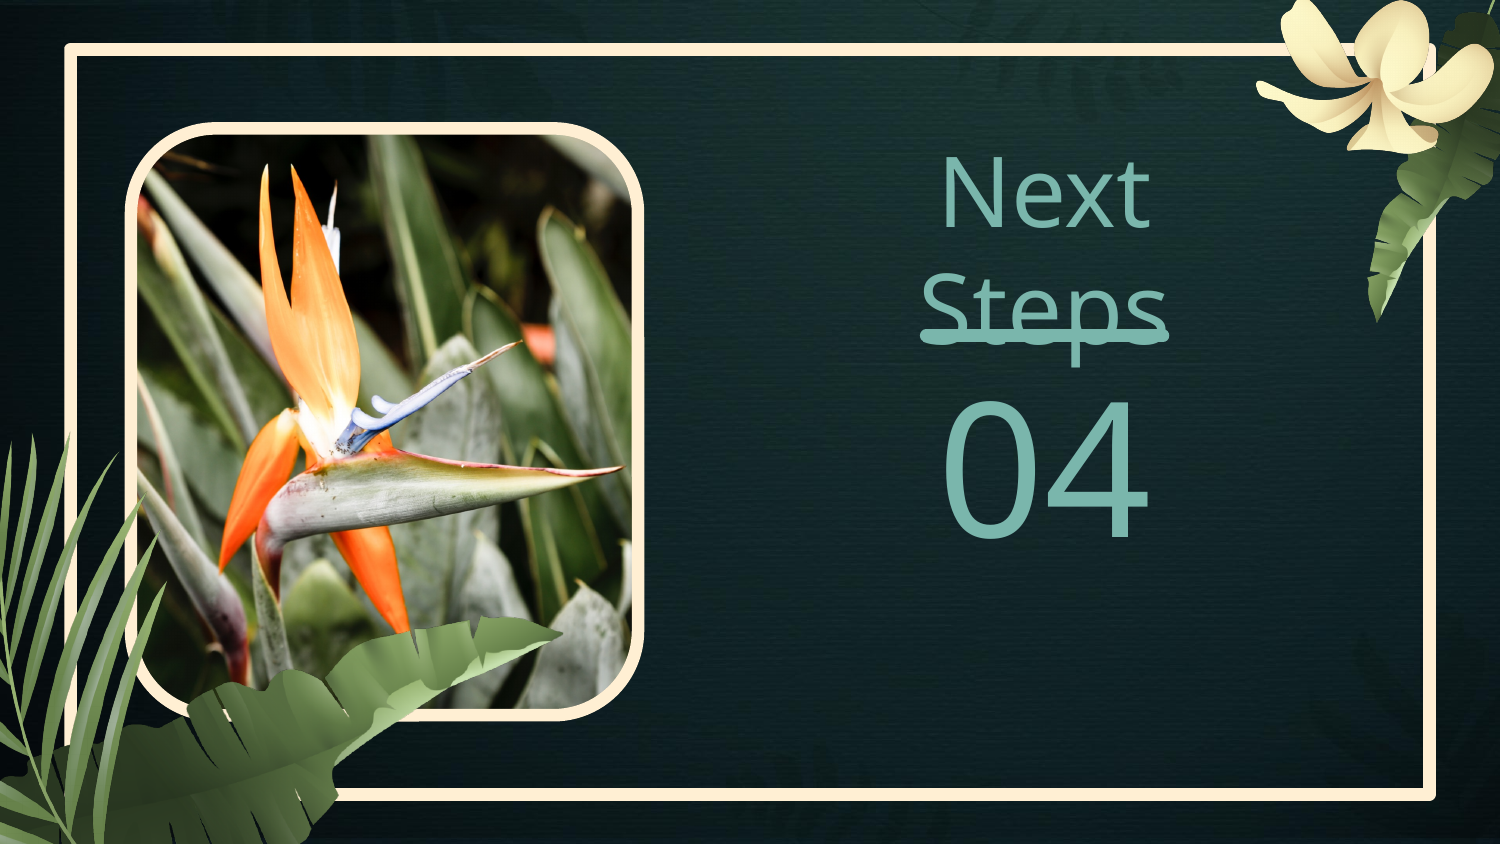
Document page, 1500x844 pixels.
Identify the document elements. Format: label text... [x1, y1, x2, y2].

picture [0, 0, 1500, 844]
title 04 [905, 367, 1184, 559]
title Next Steps [792, 177, 1297, 316]
